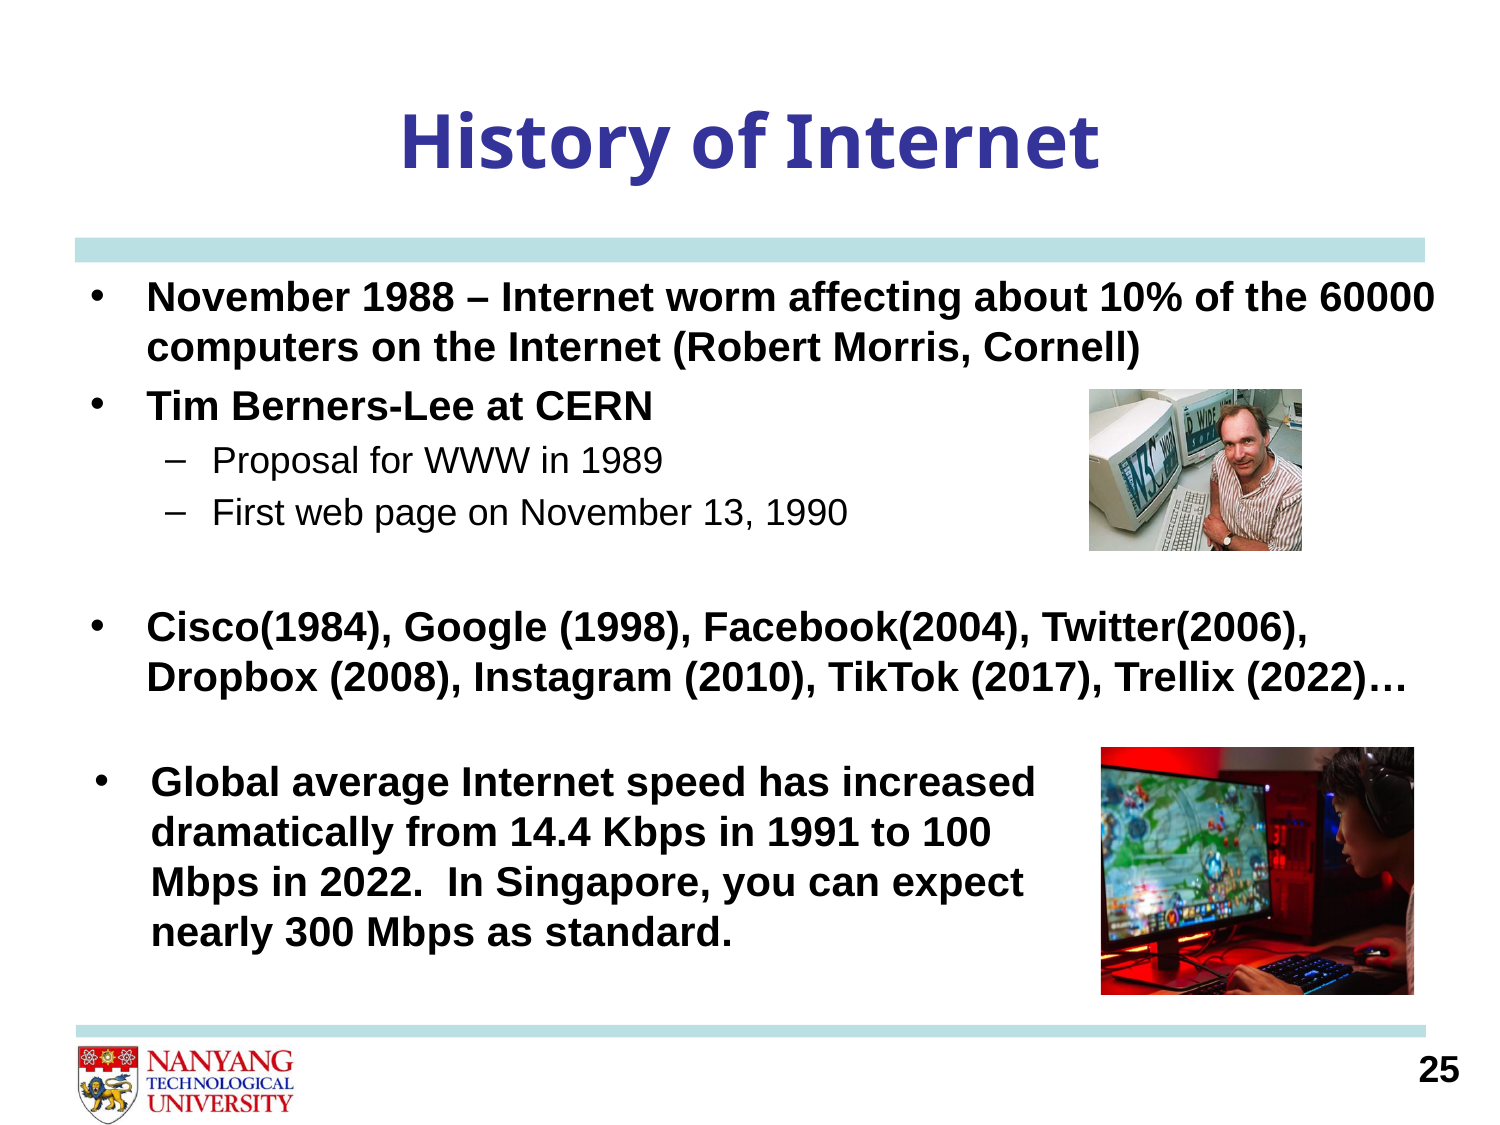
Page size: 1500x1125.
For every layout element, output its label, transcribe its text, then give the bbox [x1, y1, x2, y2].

slide_number 25 [1374, 1037, 1475, 1100]
picture [75, 1045, 296, 1125]
picture [1089, 389, 1302, 551]
list November 1988 – Internet worm affecting about 10% of the 60000 computers on the Internet (Robert Morris, Cornell) Tim Berners-Lee at CERN Proposal for WWW in 1989 First web page on November 13, 1990 Cisco(1984), Google (1998), Facebook(2004), Twitter(2006), Dropbox (2008), Instagram (2010), TikTok (2017), Trellix (2022)… [75, 262, 1475, 748]
title History of Internet [75, 45, 1425, 233]
text_box Global average Internet speed has increased dramatically from 14.4 Kbps in 1991 to 100 Mbps in 2022. In Singapore, you can expect nearly 300 Mbps as standard. [79, 747, 1098, 998]
picture [1100, 746, 1415, 995]
